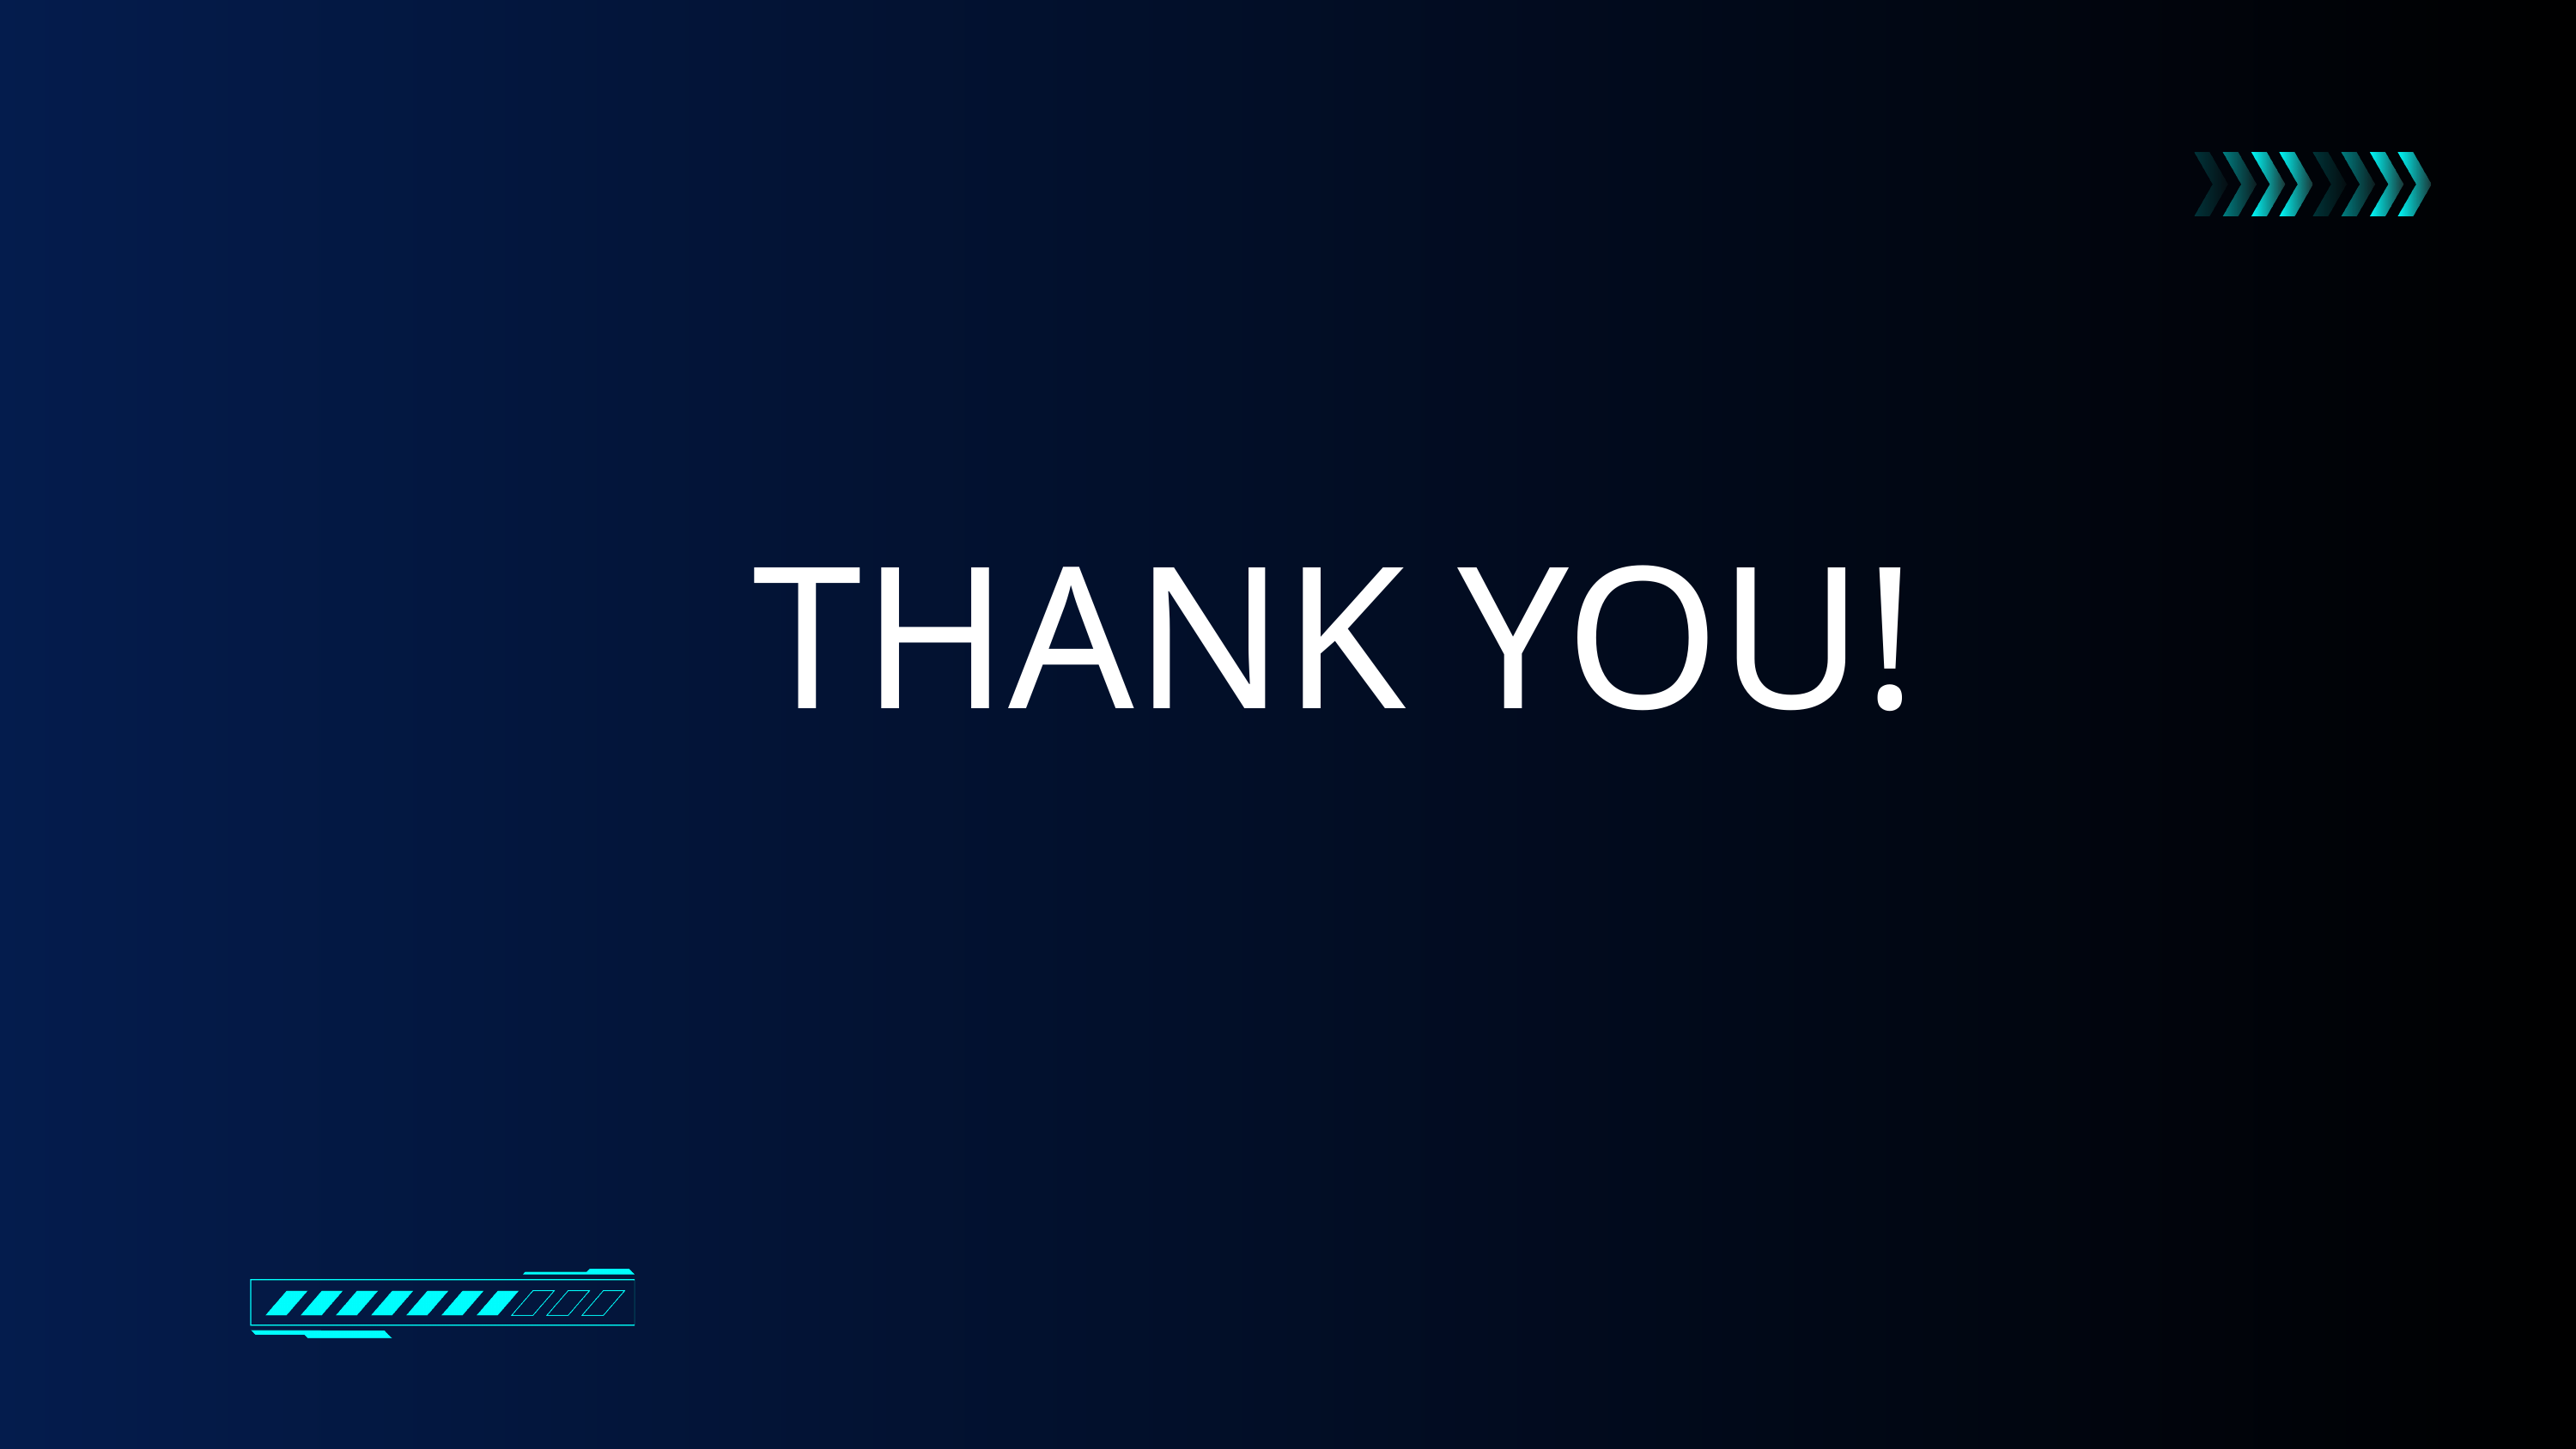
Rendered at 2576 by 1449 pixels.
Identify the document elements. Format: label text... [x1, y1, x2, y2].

text_box [250, 1269, 635, 1338]
text_box [2194, 152, 2313, 216]
text_box THANK YOU! [416, 499, 2254, 749]
text_box [2313, 152, 2432, 216]
